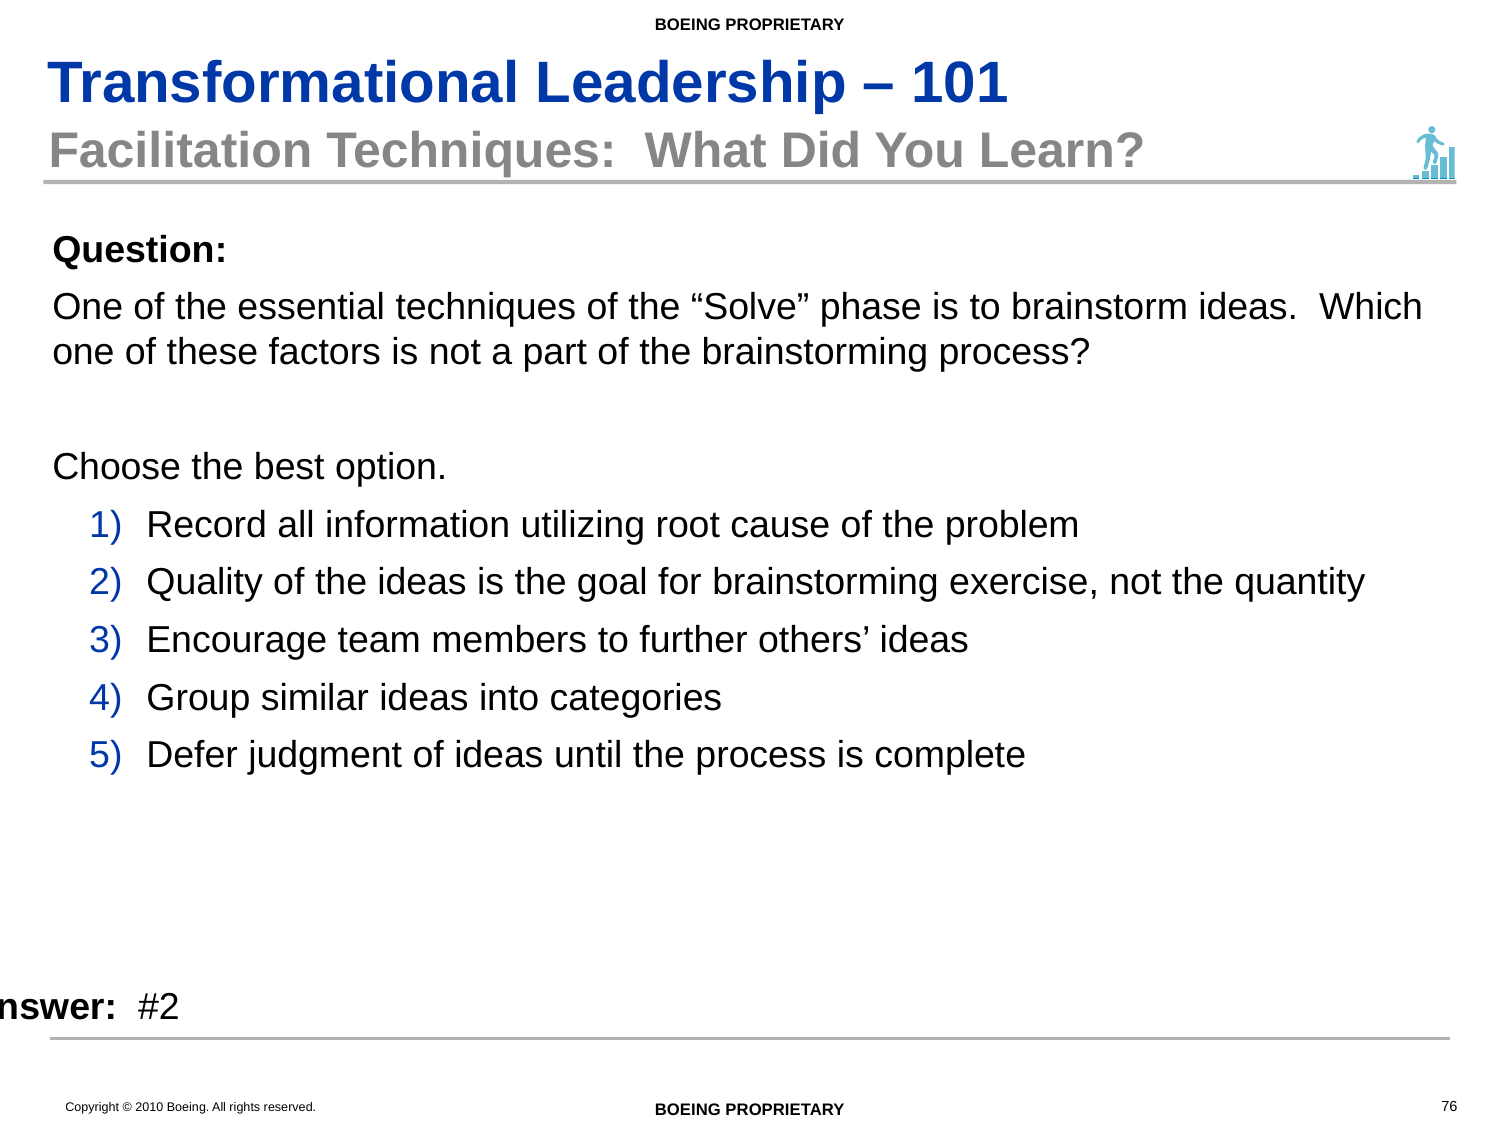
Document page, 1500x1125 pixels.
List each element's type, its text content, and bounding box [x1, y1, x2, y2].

text_box Question: One of the essential techniques of the “Solve” phase is to brainstorm ideas. Which one of these factors is not a part of the brainstorming process? Choose the best option. Record all information utilizing root cause of the problem Quality of the ideas is the goal for brainstorming exercise, not the quantity Encourage team members to further others’ ideas Group similar ideas into categories Defer judgment of ideas until the process is complete [37, 217, 1500, 783]
title Facilitation Techniques: What Did You Learn? [0, 106, 1500, 181]
slide_number 76 [1048, 1087, 1459, 1124]
text_box Answer: #2 [0, 974, 364, 1035]
